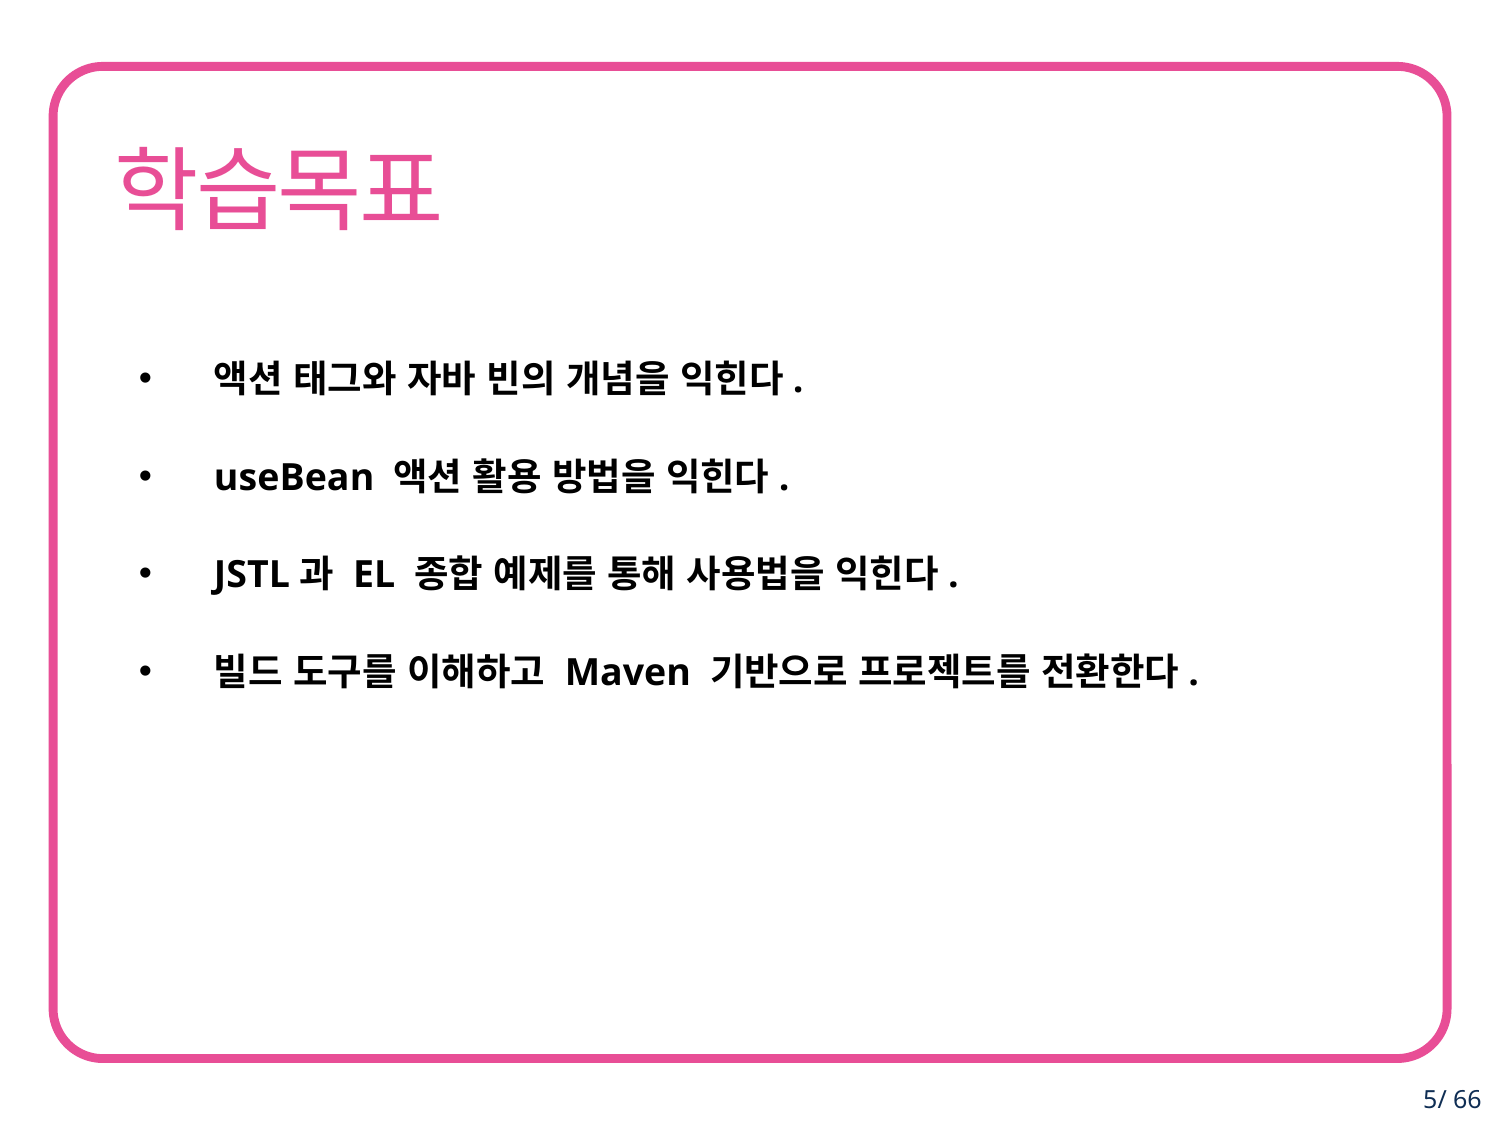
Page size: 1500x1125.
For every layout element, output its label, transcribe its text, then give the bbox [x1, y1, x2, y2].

list 액션 태그와 자바 빈의 개념을 익힌다. useBean 액션 활용 방법을 익힌다. JSTL과 EL 종합 예제를 통해 사용법을 익힌다. 빌드 도구를 이해하고 Maven 기반으로 프로젝트를 전환한다. [123, 302, 1388, 976]
